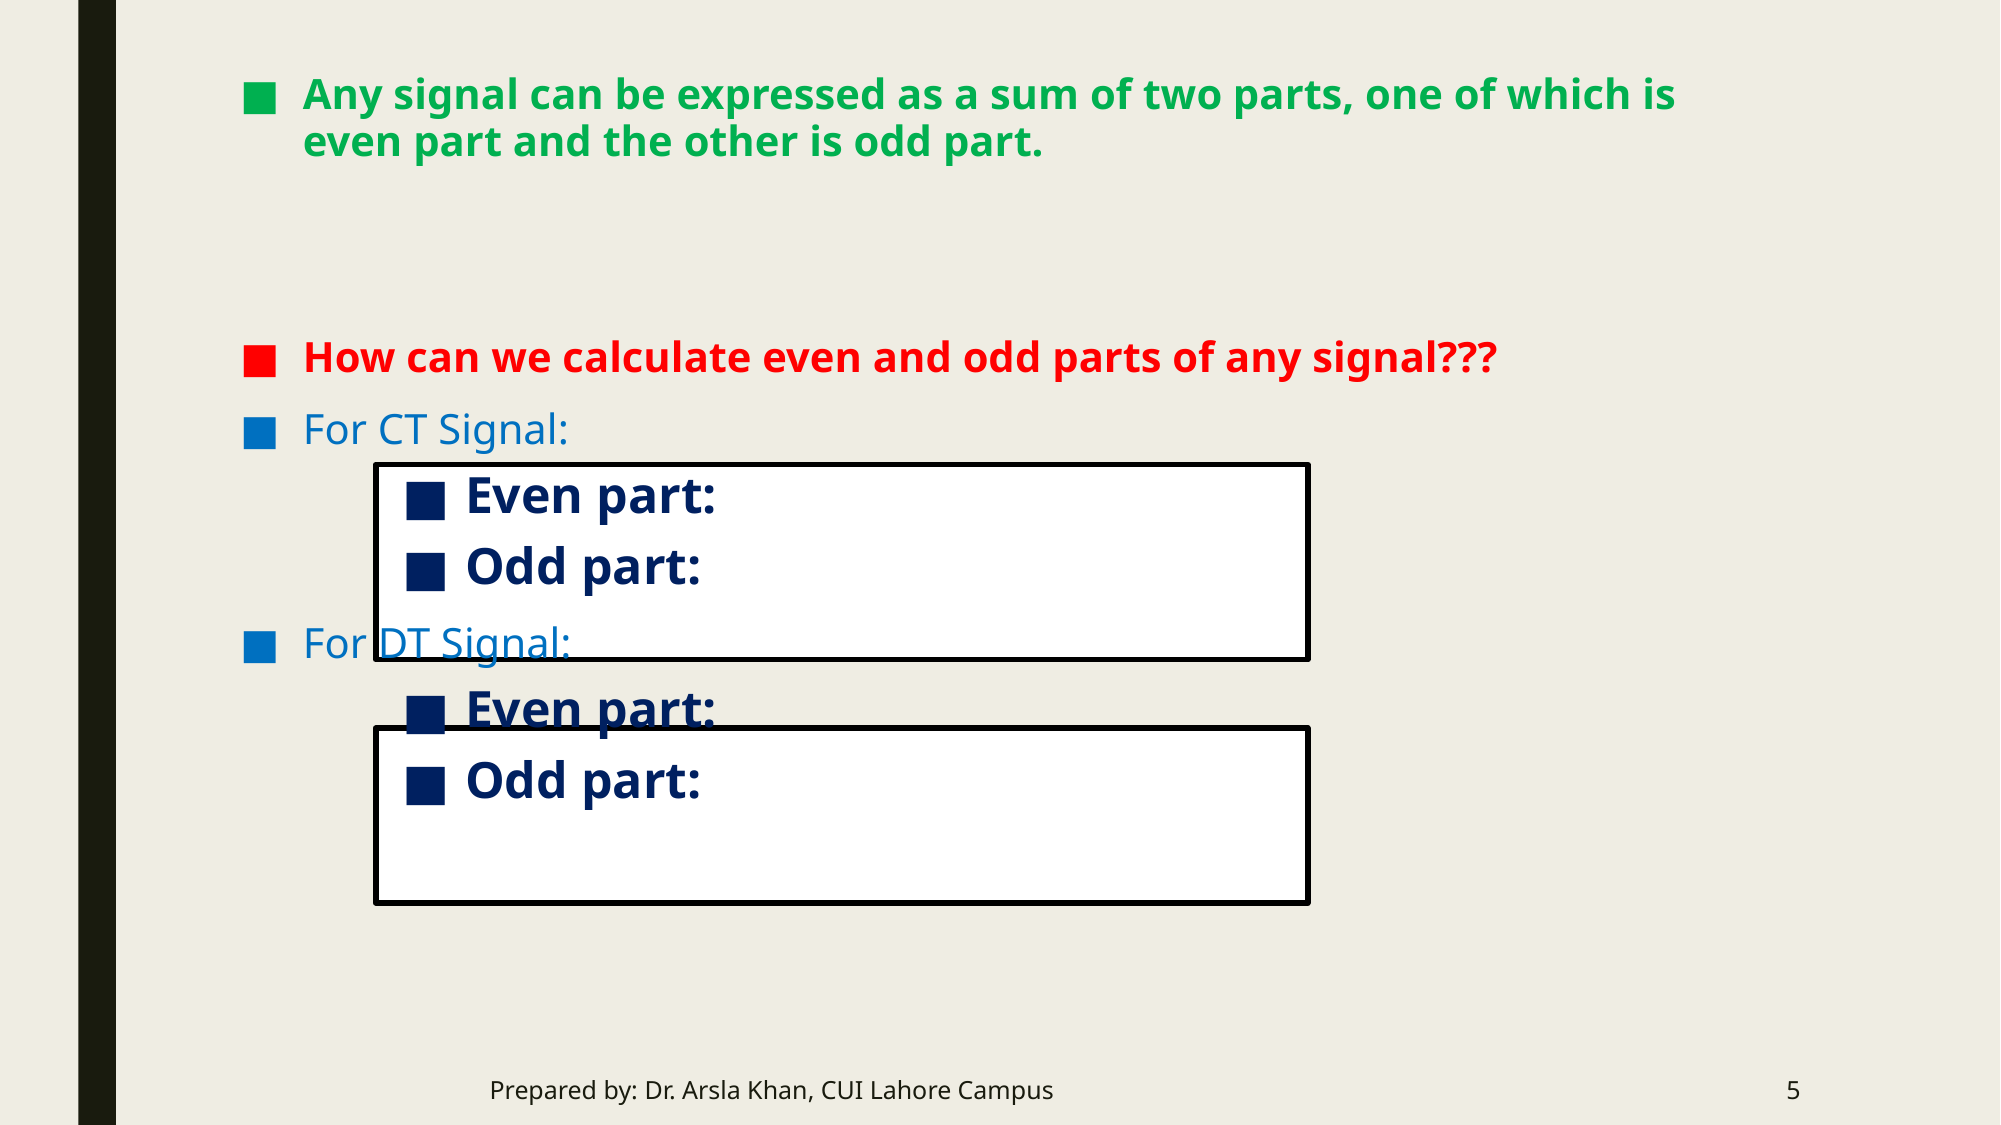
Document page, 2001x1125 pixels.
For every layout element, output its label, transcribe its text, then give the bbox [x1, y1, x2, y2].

text_box [373, 462, 1311, 662]
slide_number 5 [1553, 1058, 1816, 1125]
text_box [373, 725, 1311, 906]
footer Prepared by: Dr. Arsla Khan, CUI Lahore Campus [474, 1058, 1505, 1125]
